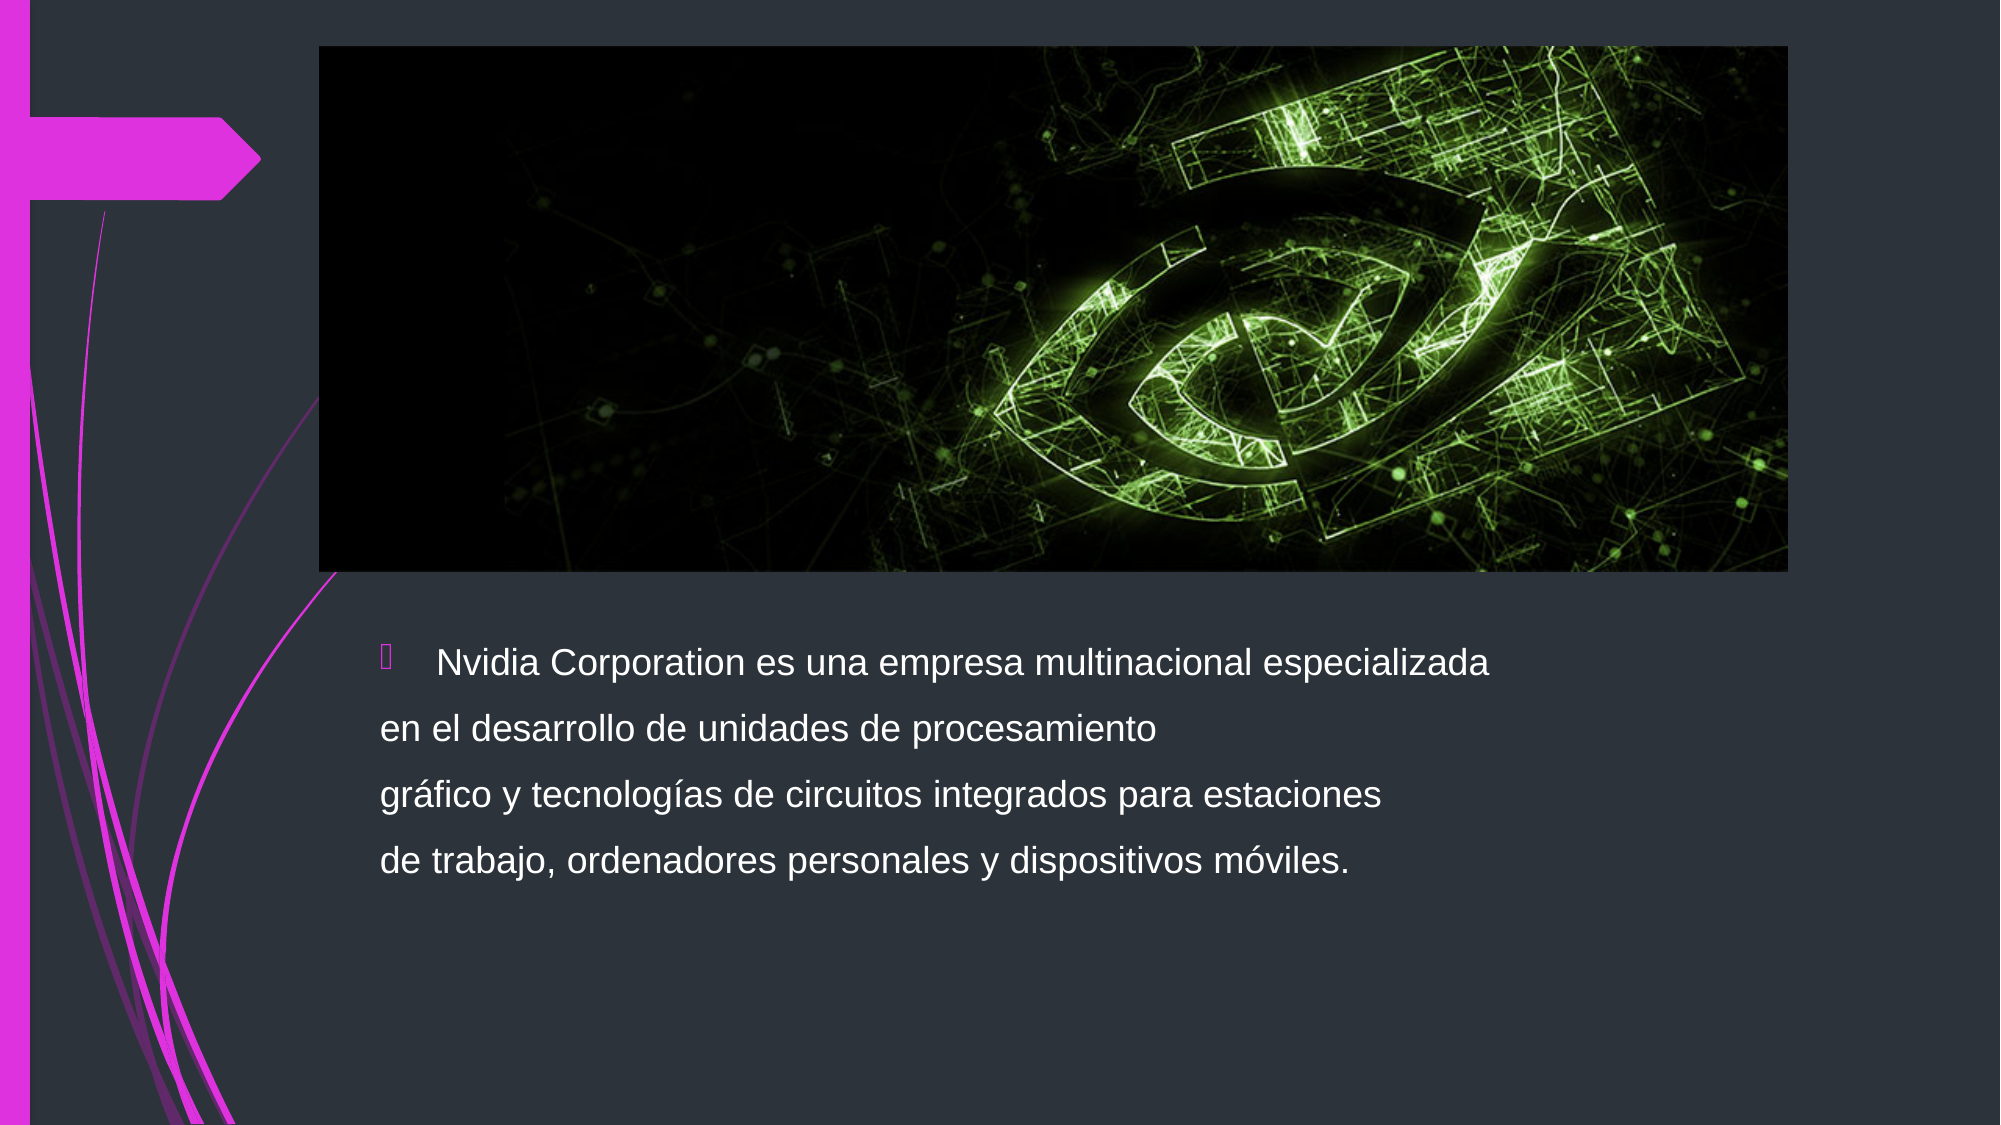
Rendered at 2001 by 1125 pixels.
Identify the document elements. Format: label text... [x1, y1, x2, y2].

list Nvidia Corporation es una empresa multinacional especializada en el desarrollo de unidades de procesamiento gráfico y tecnologías de circuitos integrados para estaciones de trabajo, ordenadores personales y dispositivos móviles. [364, 630, 1509, 930]
picture [318, 46, 1789, 572]
